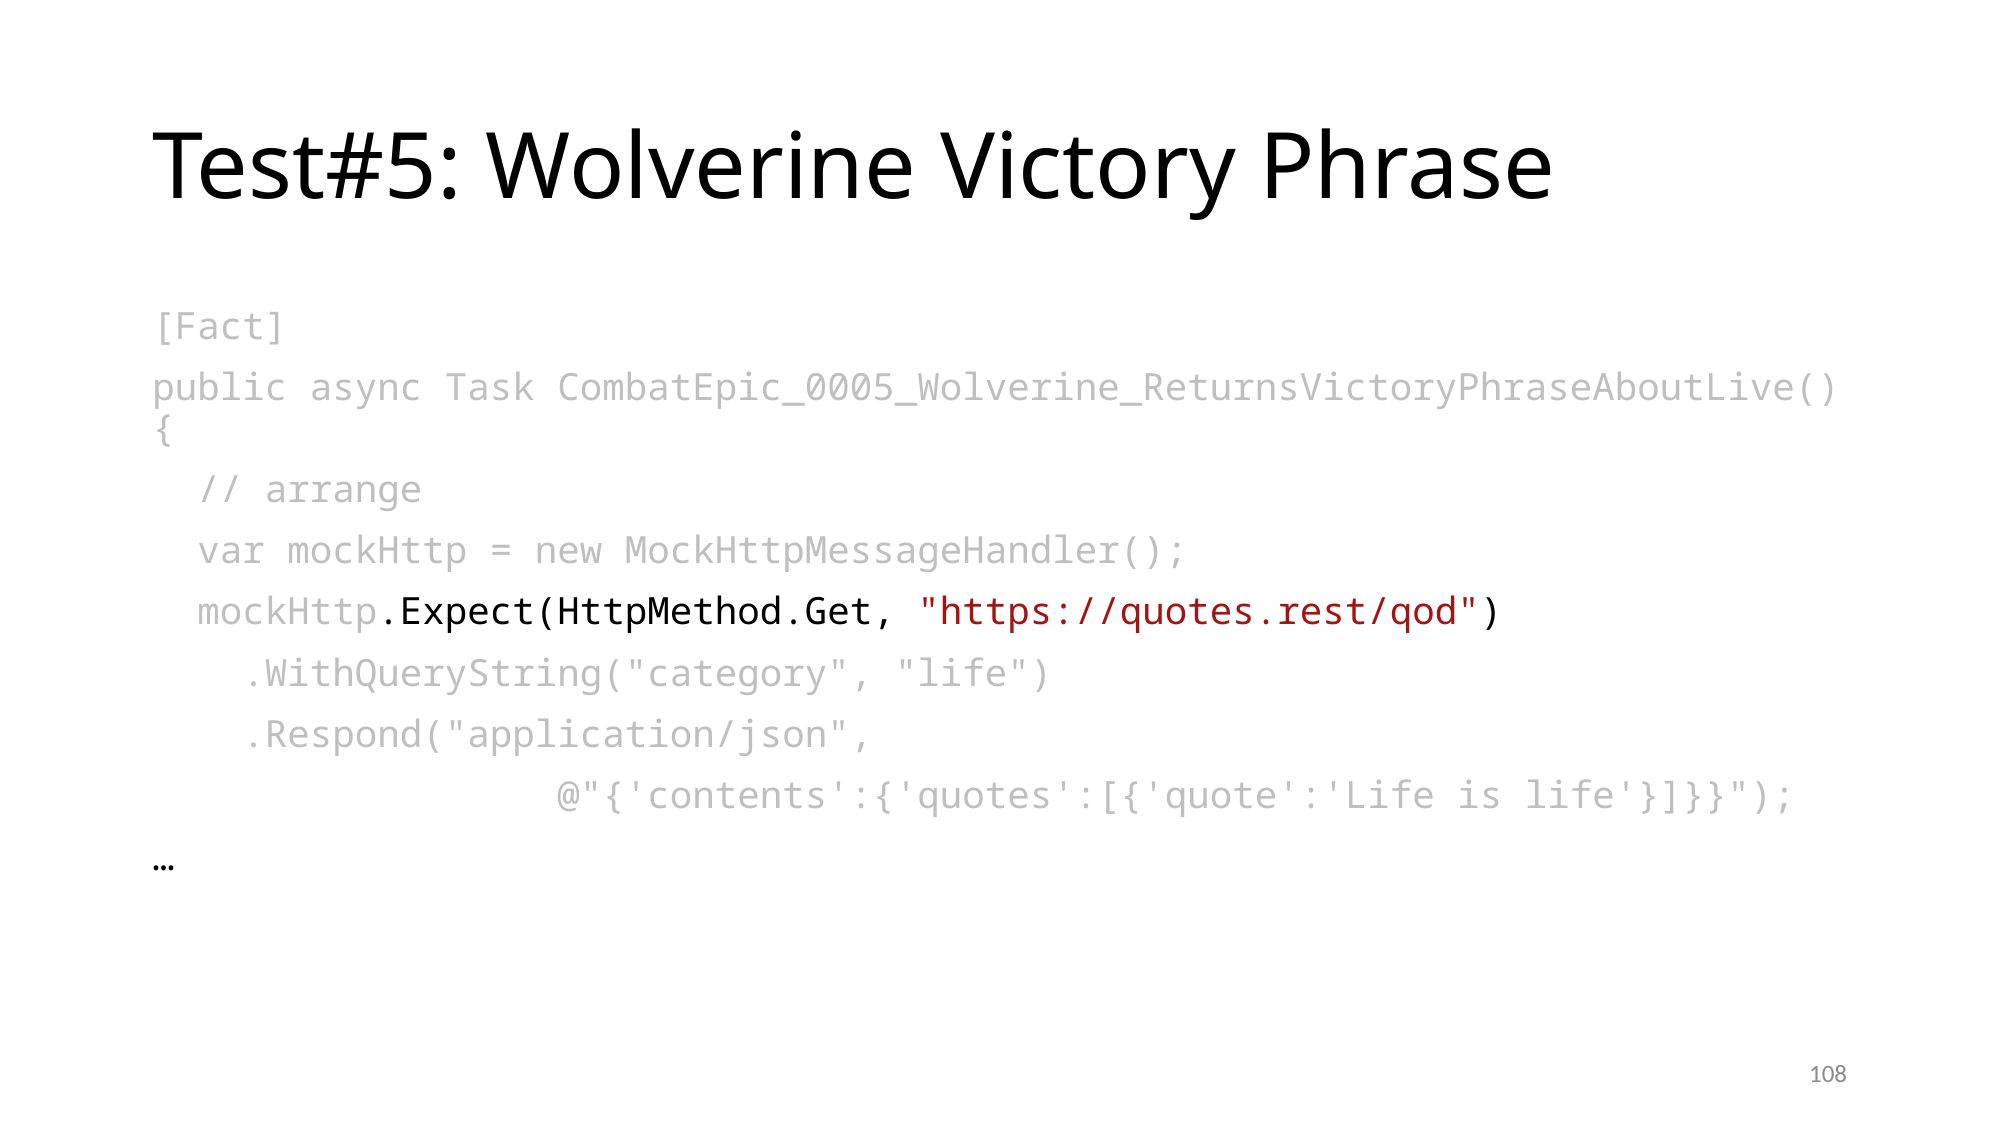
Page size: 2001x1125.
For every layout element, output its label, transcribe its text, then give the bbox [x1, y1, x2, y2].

slide_number 108 [1412, 1042, 1863, 1103]
list [Fact] public async Task CombatEpic_0005_Wolverine_ReturnsVictoryPhraseAboutLive() { // arrange var mockHttp = new MockHttpMessageHandler(); mockHttp.Expect(HttpMethod.Get, "https://quotes.rest/qod") .WithQueryString("category", "life") .Respond("application/json", @"{'contents':{'quotes':[{'quote':'Life is life'}]}}"); … [137, 299, 1863, 1014]
title Test#5: Wolverine Victory Phrase [137, 59, 1863, 278]
